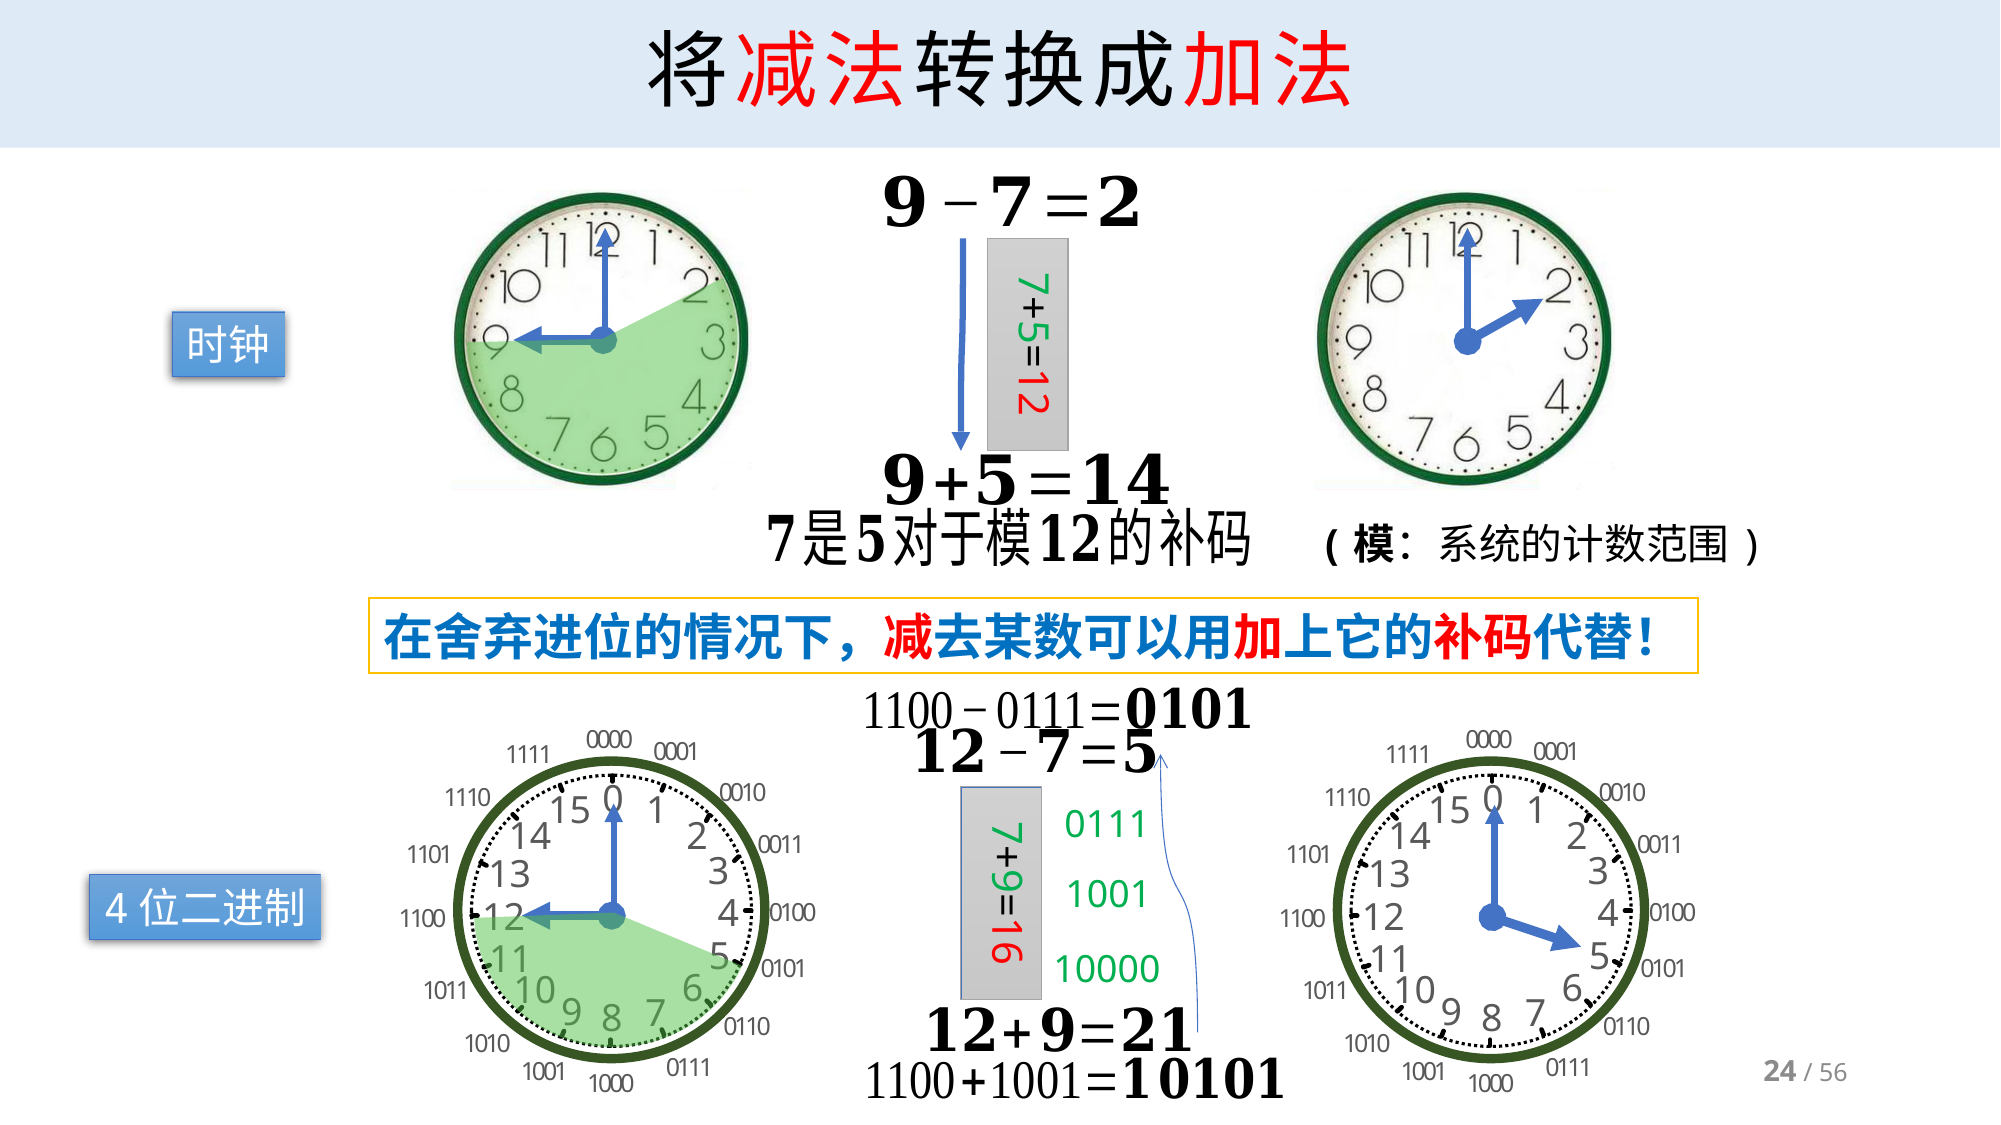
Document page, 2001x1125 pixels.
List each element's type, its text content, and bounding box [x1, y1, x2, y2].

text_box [95, 680, 1709, 1112]
title 将减法转换成加法 [0, 0, 2000, 148]
text_box (模：系统的计数范围) [1615, 510, 1780, 576]
text_box 在舍弃进位的情况下，减去某数可以用加上它的补码代替！ [368, 597, 1699, 674]
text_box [171, 166, 1615, 577]
slide_number 24 / 56 [1709, 1042, 1863, 1103]
